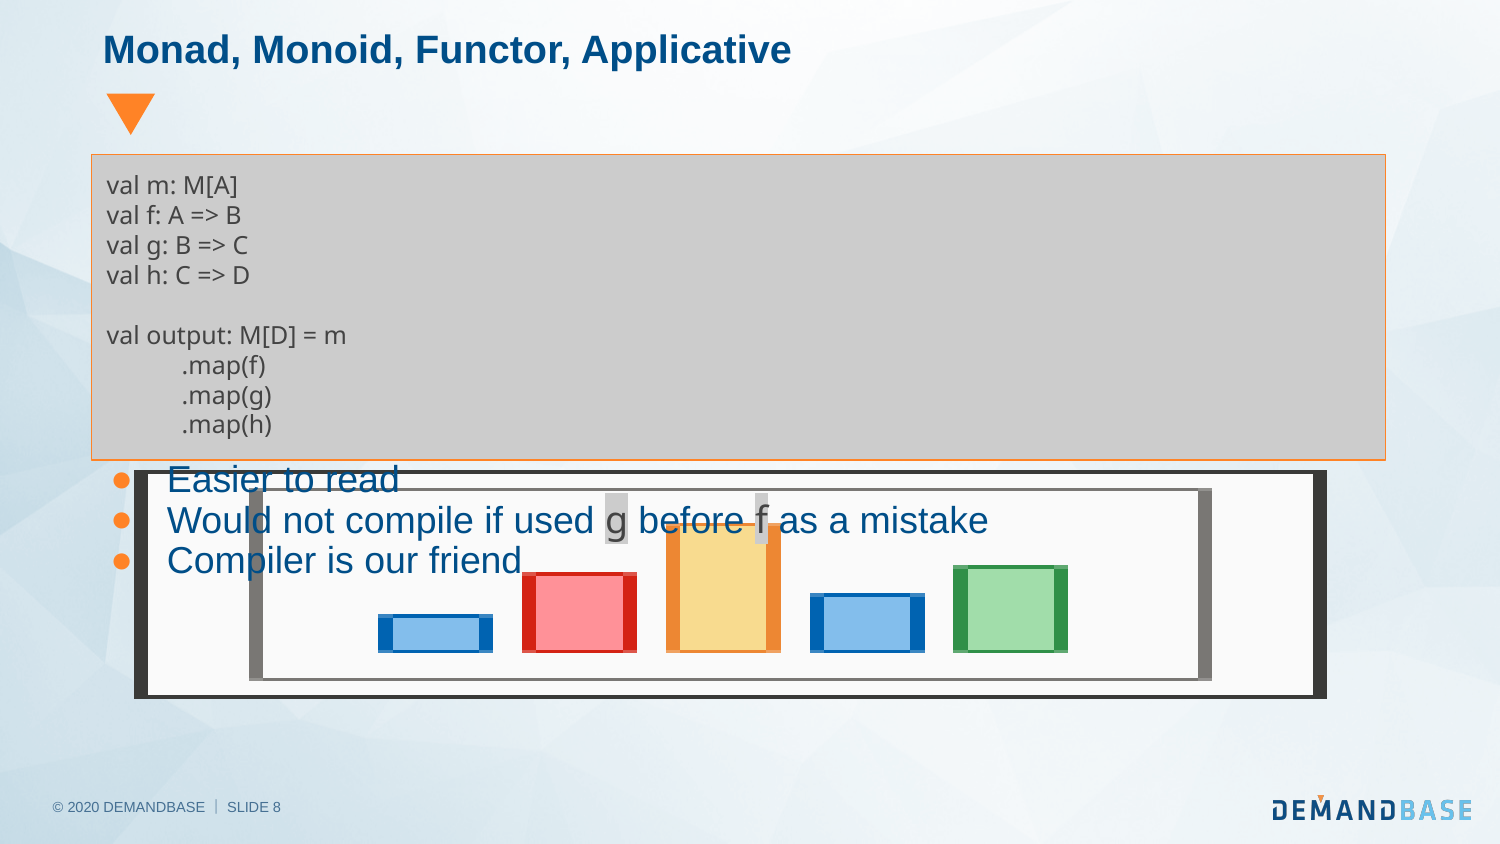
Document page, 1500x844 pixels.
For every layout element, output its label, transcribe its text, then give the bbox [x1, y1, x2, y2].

text_box val m: M[A] val f: A => B val g: B => C val h: C => D val output: M[D] = m .map(f) .map(g) .map(h) [91, 154, 1386, 461]
picture [0, 0, 1500, 844]
title Monad, Monoid, Functor, Applicative [91, 0, 1386, 103]
text_box Easier to read Would not compile if used g before f as a mistake Compiler is our friend [91, 460, 1371, 710]
